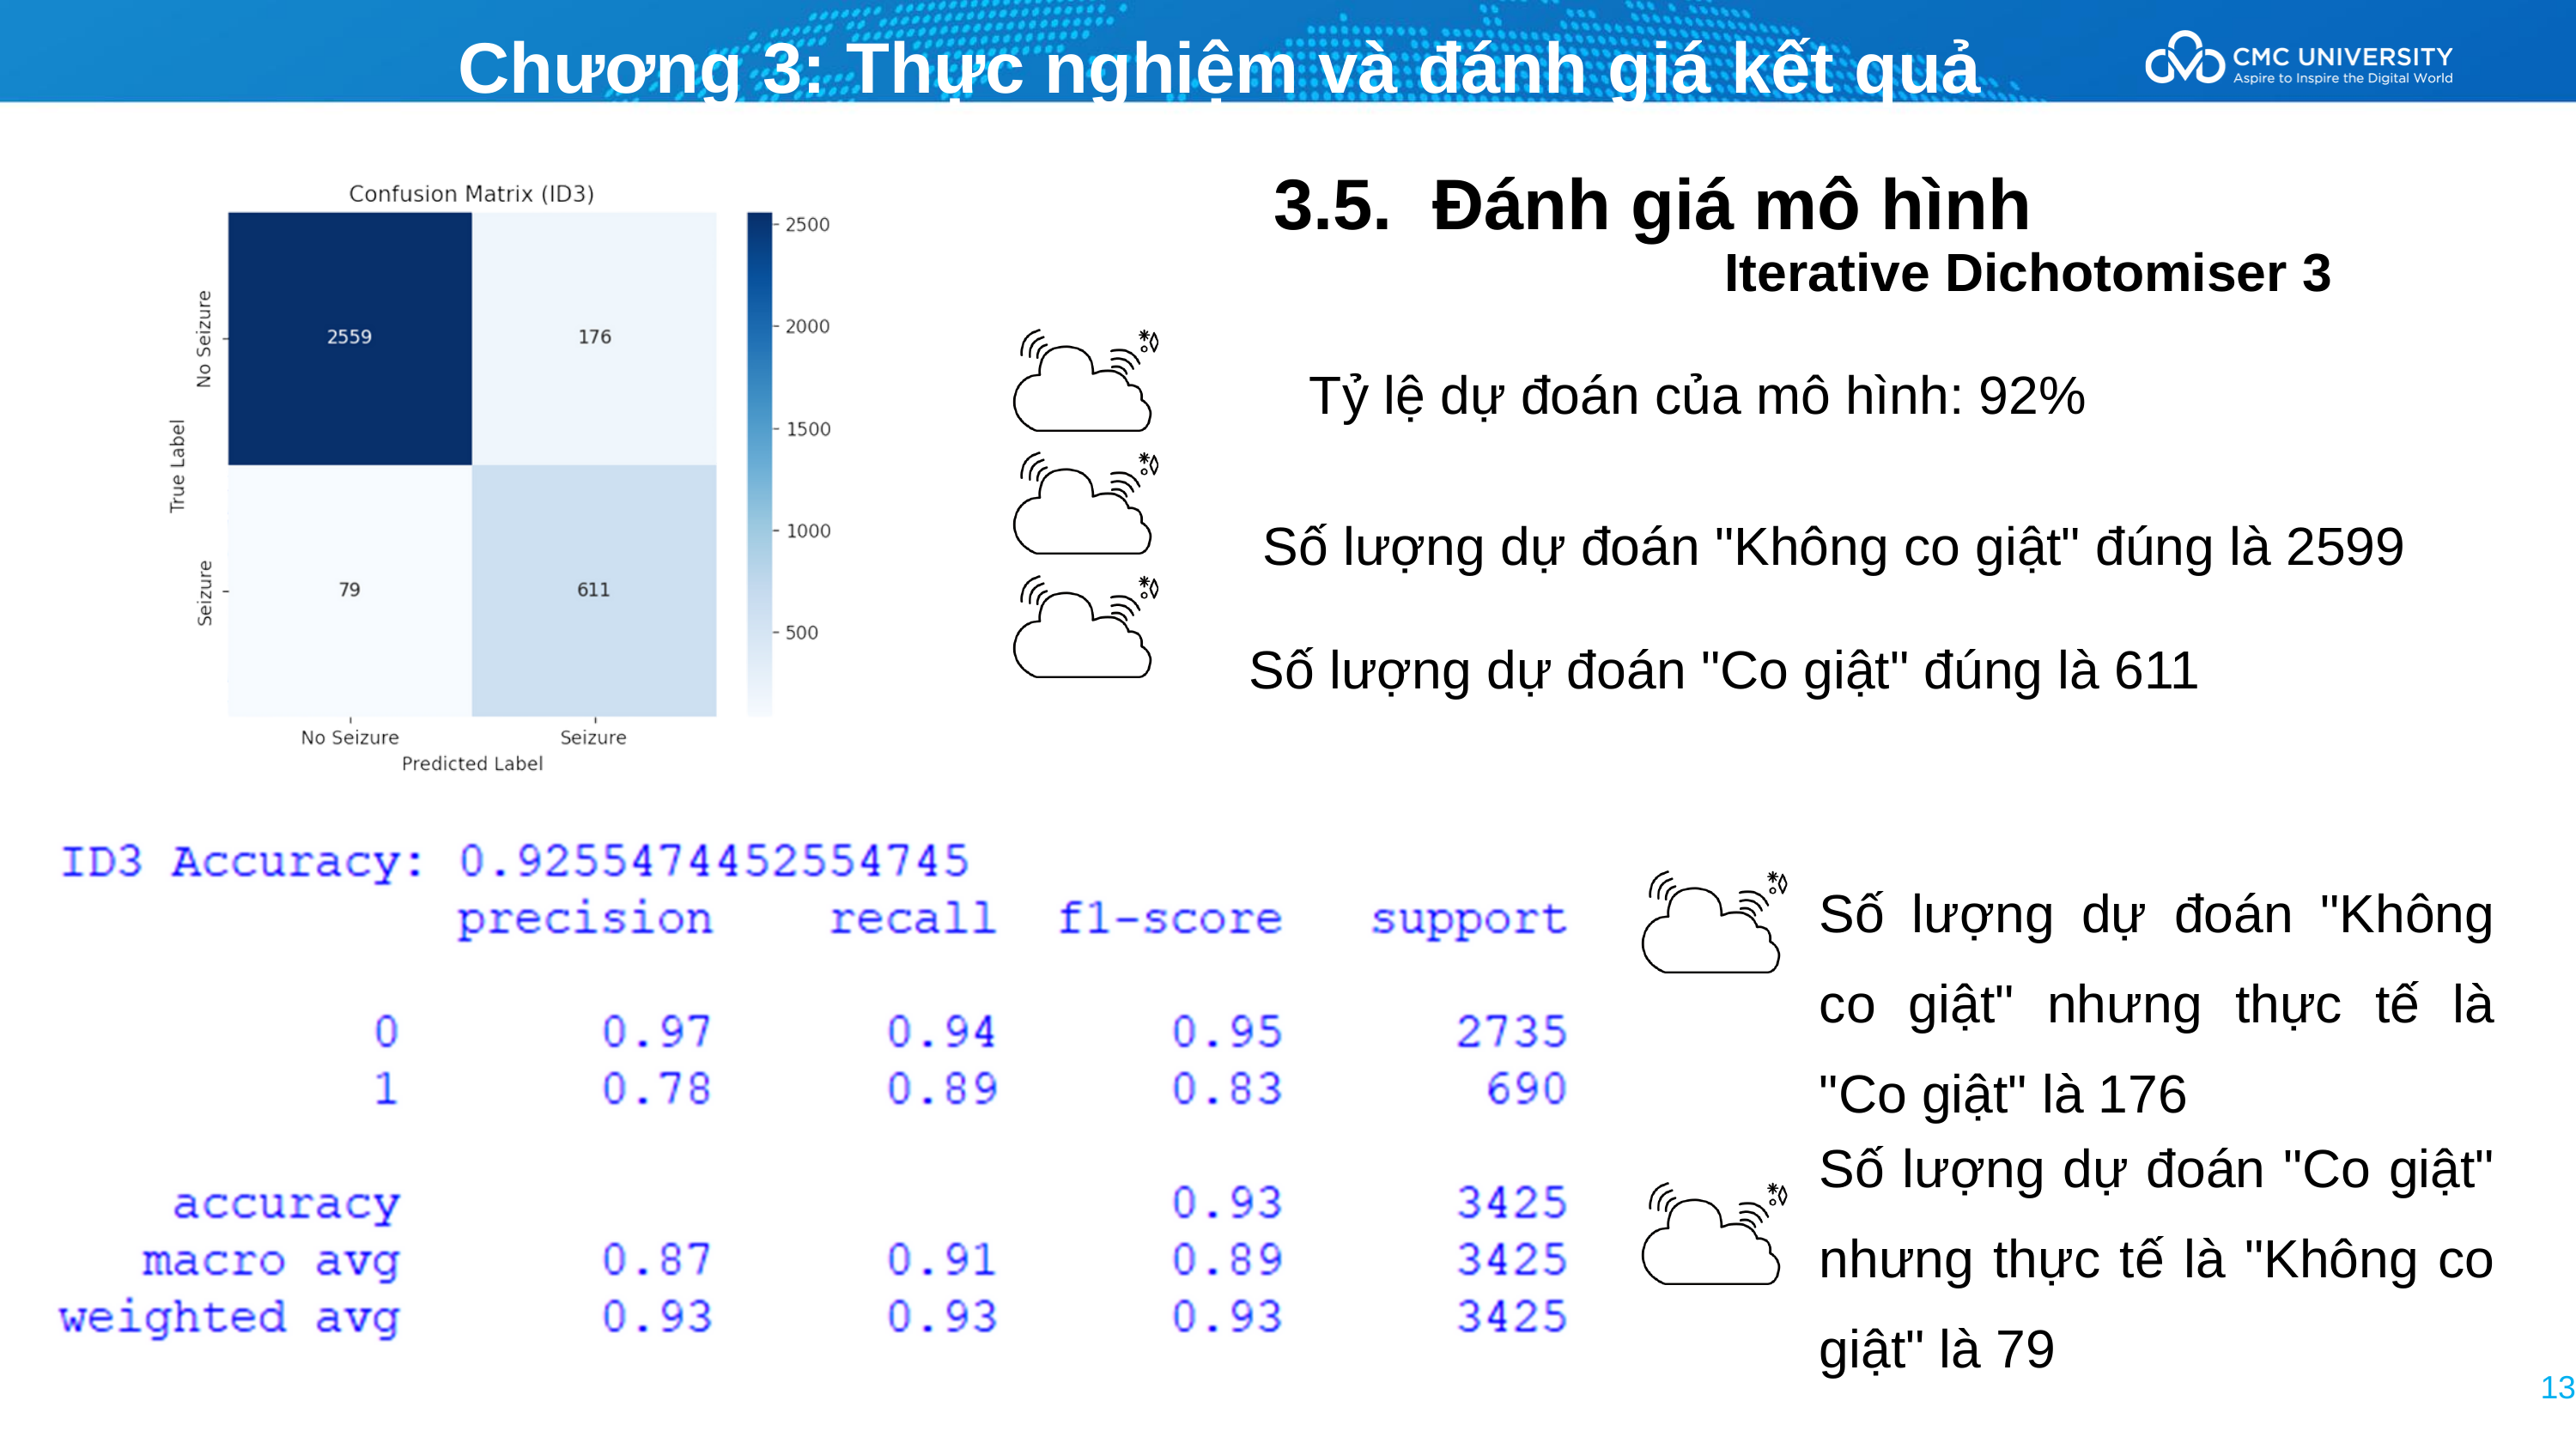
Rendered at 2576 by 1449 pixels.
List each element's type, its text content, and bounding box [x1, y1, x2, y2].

text_box [0, 0, 2576, 1449]
text_box Số lượng dự đoán "Co giật" đúng là 611 [1205, 609, 2245, 700]
text_box 3.5. Đánh giá mô hình [1273, 123, 2033, 244]
text_box [1011, 452, 1159, 555]
text_box [1639, 870, 1788, 973]
text_box Số lượng dự đoán "Không co giật" nhưng thực tế là "Co giật" là 176 [1819, 853, 2496, 1108]
text_box [1011, 329, 1159, 432]
text_box Iterative Dichotomiser 3 [1724, 212, 2432, 303]
text_box Chương 3: Thực nghiệm và đánh giá kết quả [451, 4, 1990, 108]
text_box Số lượng dự đoán "Không co giật" đúng là 2599 [1238, 485, 2432, 576]
text_box Số lượng dự đoán "Co giật" nhưng thực tế là "Không co giật" là 79 [1819, 1108, 2496, 1379]
text_box [144, 144, 886, 783]
text_box [1011, 575, 1159, 678]
text_box [2145, 30, 2453, 85]
text_box [47, 828, 1640, 1384]
text_box Tỷ lệ dự đoán của mô hình: 92% [1205, 335, 2191, 426]
text_box 13 [2021, 1358, 2576, 1405]
text_box [1639, 1182, 1788, 1285]
